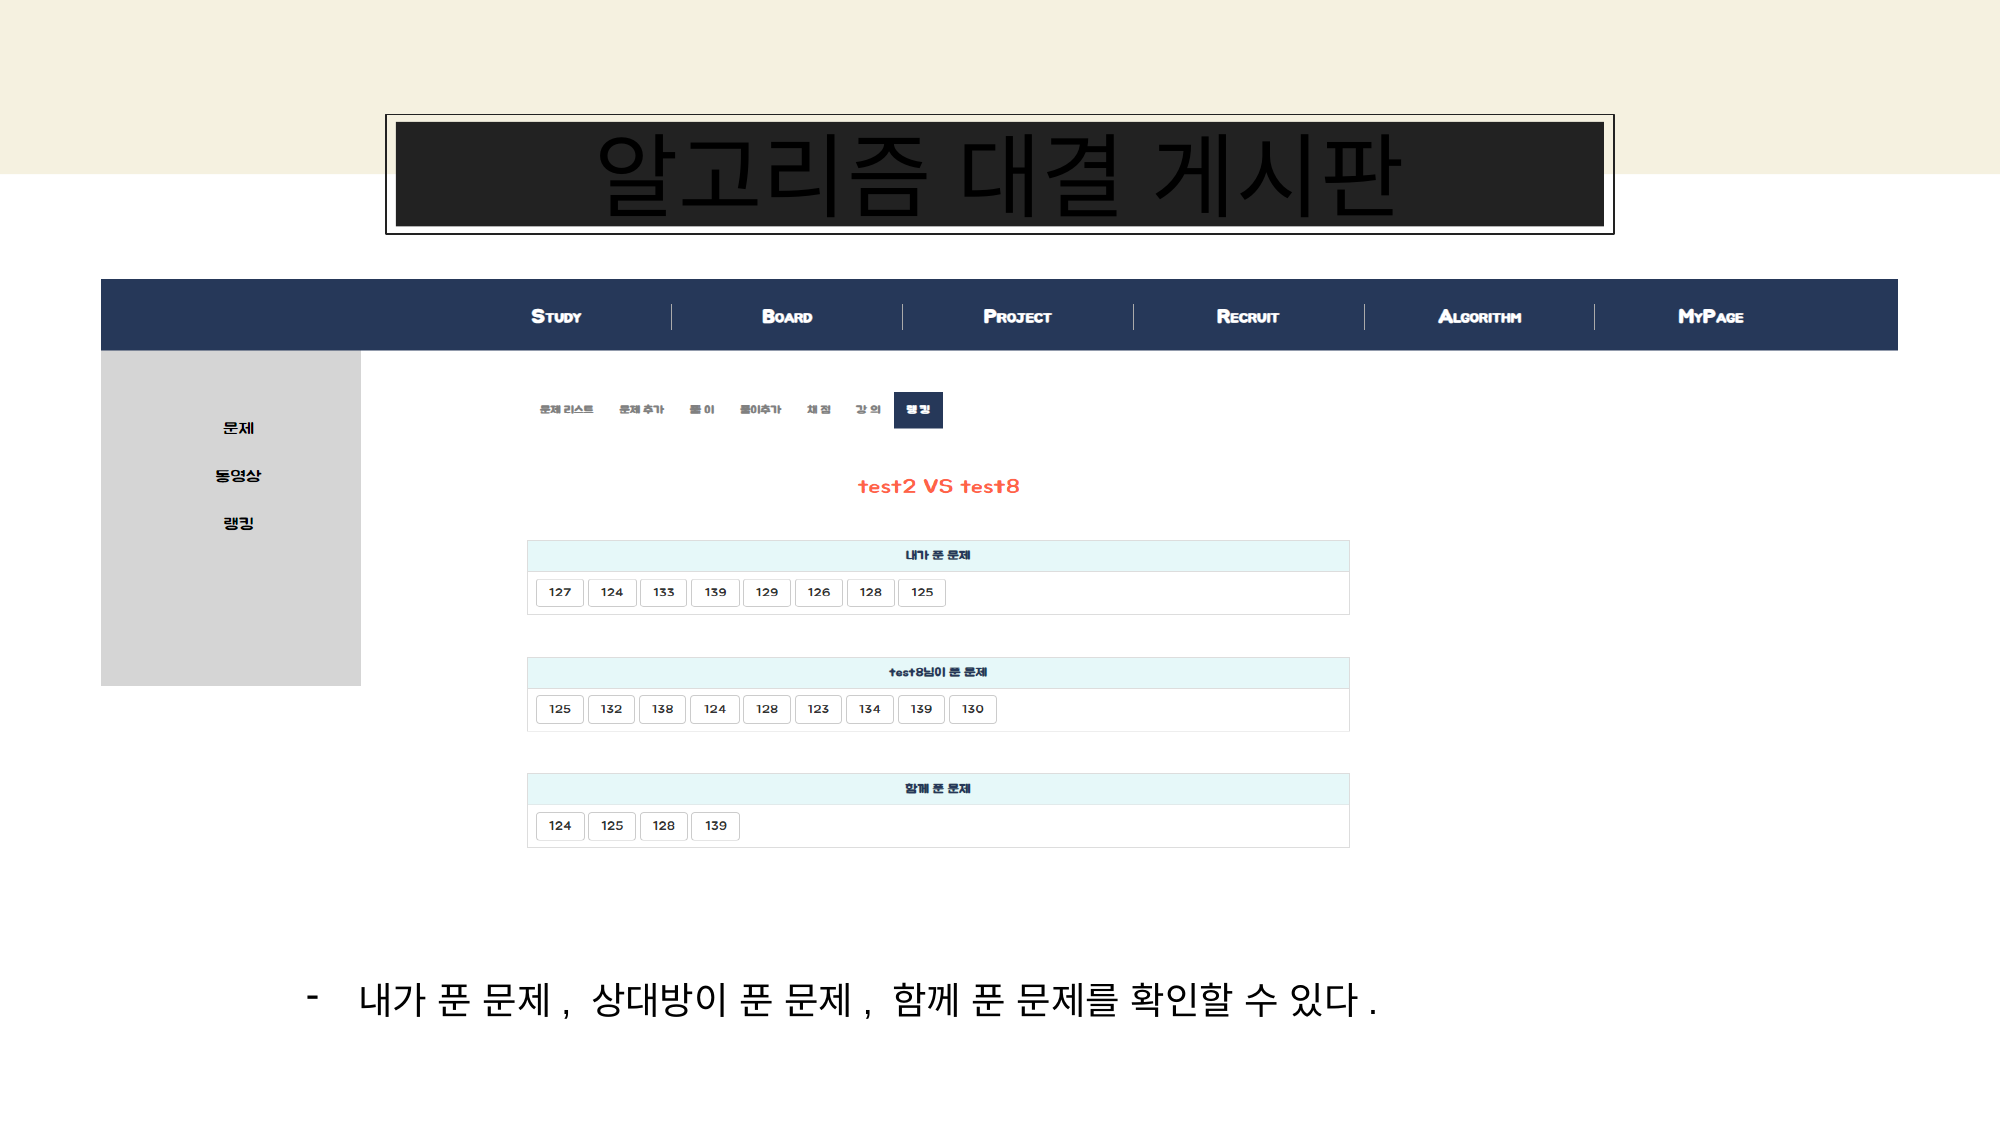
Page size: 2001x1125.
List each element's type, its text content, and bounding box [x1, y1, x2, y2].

picture [101, 277, 1898, 893]
title 알고리즘 대결 게시판 [395, 121, 1604, 227]
text_box 내가 푼 문제, 상대방이 푼 문제, 함께 푼 문제를 확인할 수 있다. [268, 969, 1774, 1056]
